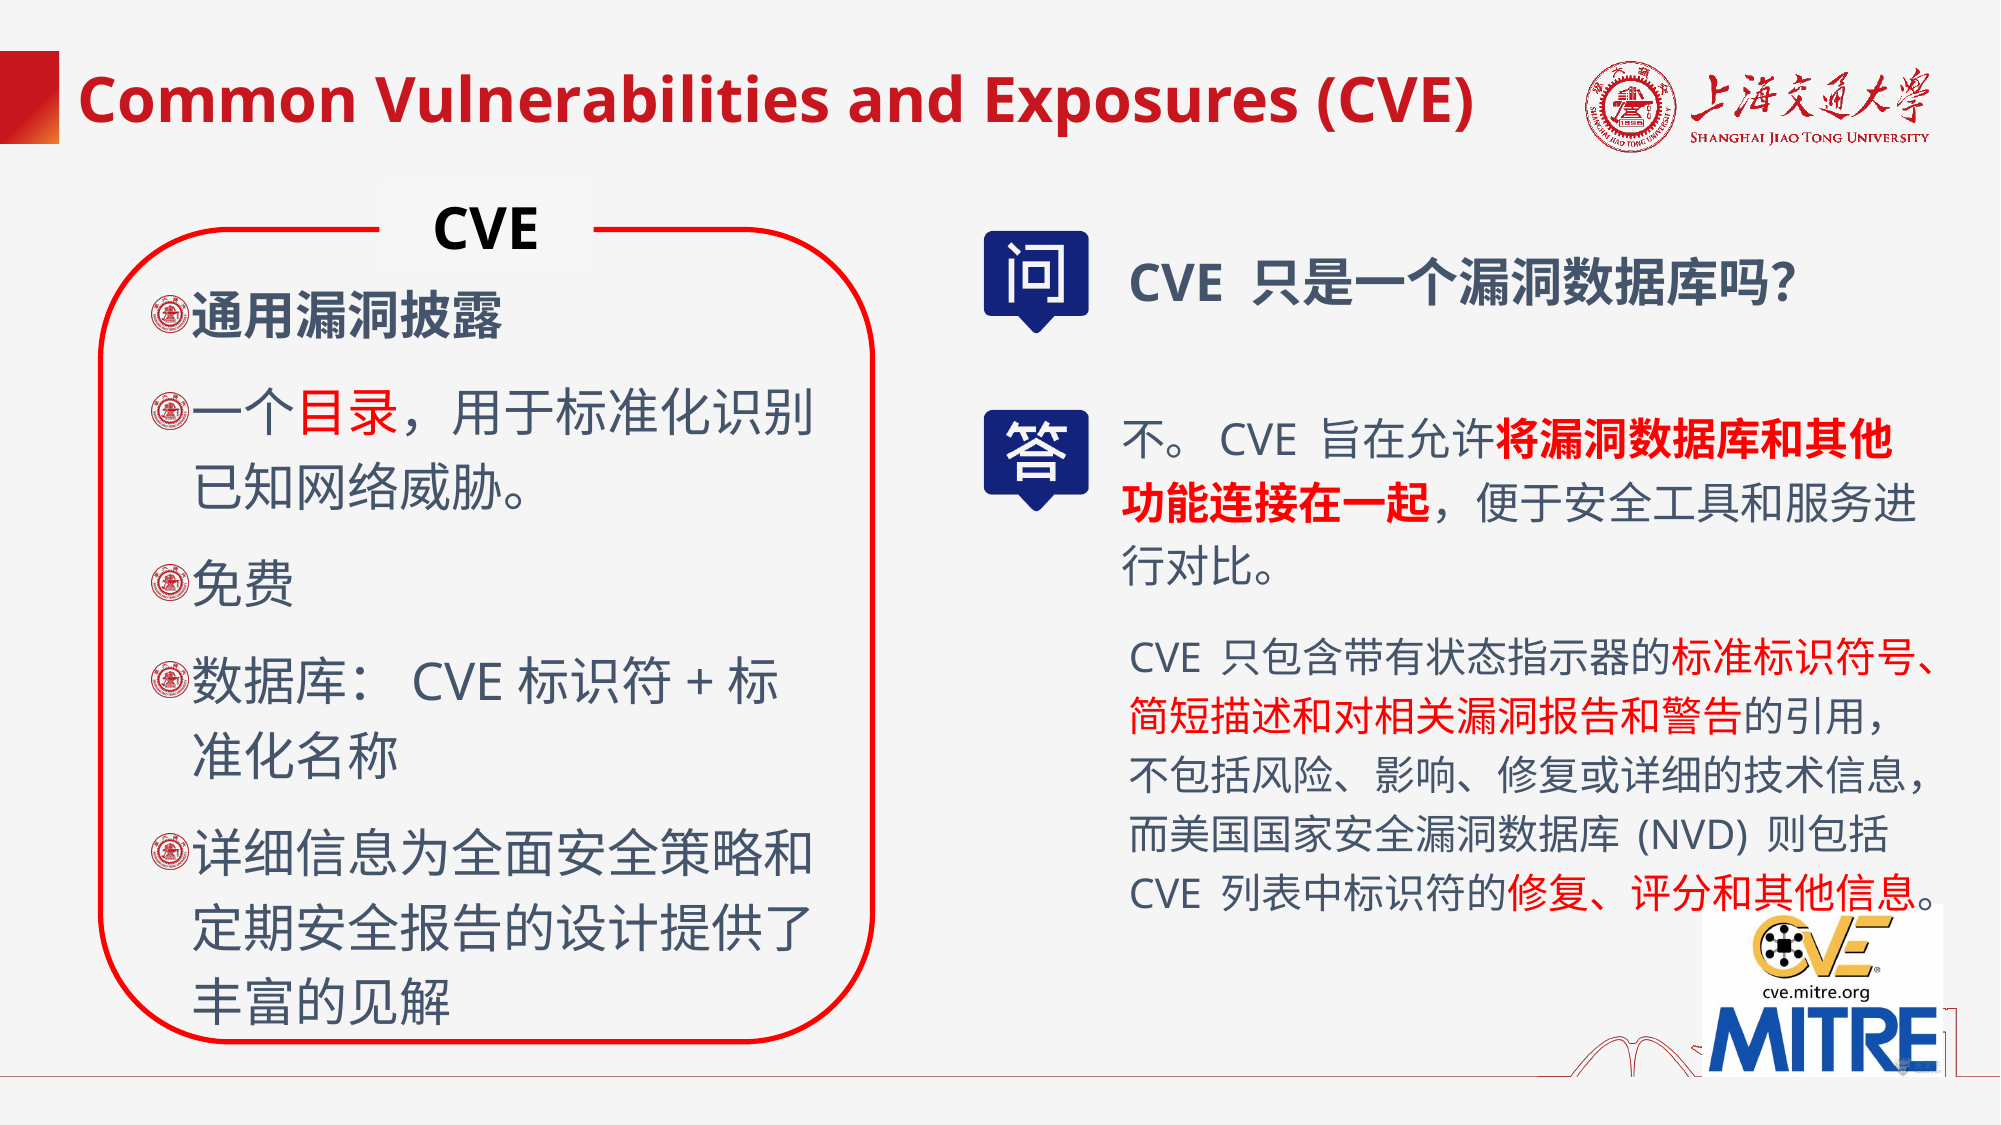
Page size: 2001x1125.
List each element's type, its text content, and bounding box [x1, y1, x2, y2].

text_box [100, 181, 873, 1042]
text_box CVE 只包含带有状态指示器的标准标识符号、简短描述和对相关漏洞报告和警告的引用，不包括风险、影响、修复或详细的技术信息，而美国国家安全漏洞数据库 (NVD) 则包括 CVE 列表中标识符的修复、评分和其他信息。 [1114, 614, 1949, 963]
title Common Vulnerabilities and Exposures (CVE) [62, 43, 1530, 152]
picture [970, 396, 1102, 527]
text_box CVE 只是一个漏洞数据库吗？ [1114, 229, 1818, 320]
text_box 不。CVE 旨在允许将漏洞数据库和其他功能连接在一起，便于安全工具和服务进行对比。 [1106, 393, 1942, 601]
picture [0, 904, 2000, 1077]
picture [970, 217, 1102, 349]
picture [1567, 43, 1946, 168]
